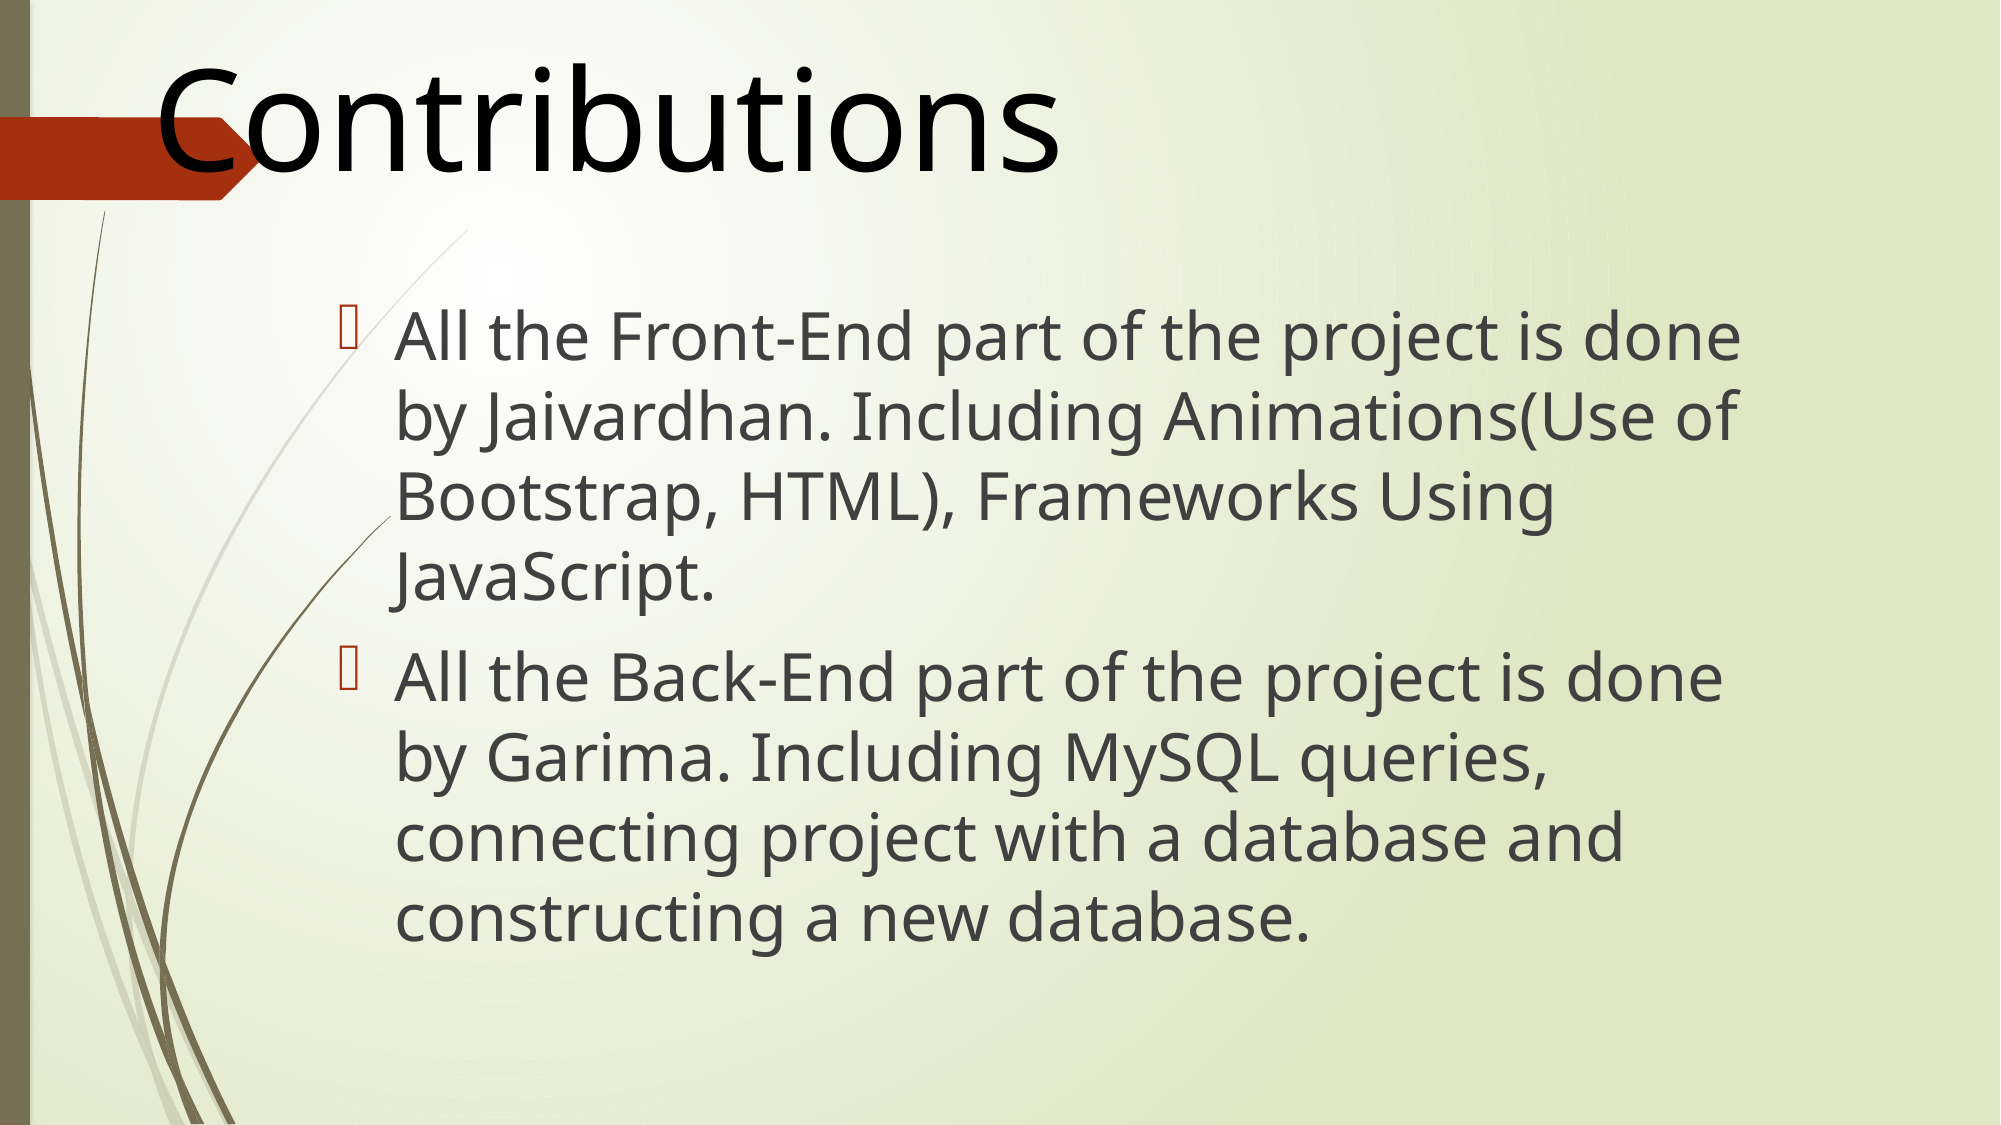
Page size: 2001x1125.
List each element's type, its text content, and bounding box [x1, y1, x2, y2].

title Contributions [137, 22, 1863, 244]
list All the Front-End part of the project is done by Jaivardhan. Including Animations(Use of Bootstrap, HTML), Frameworks Using JavaScript. All the Back-End part of the project is done by Garima. Including MySQL queries, connecting project with a database and constructing a new database. [322, 285, 1786, 978]
